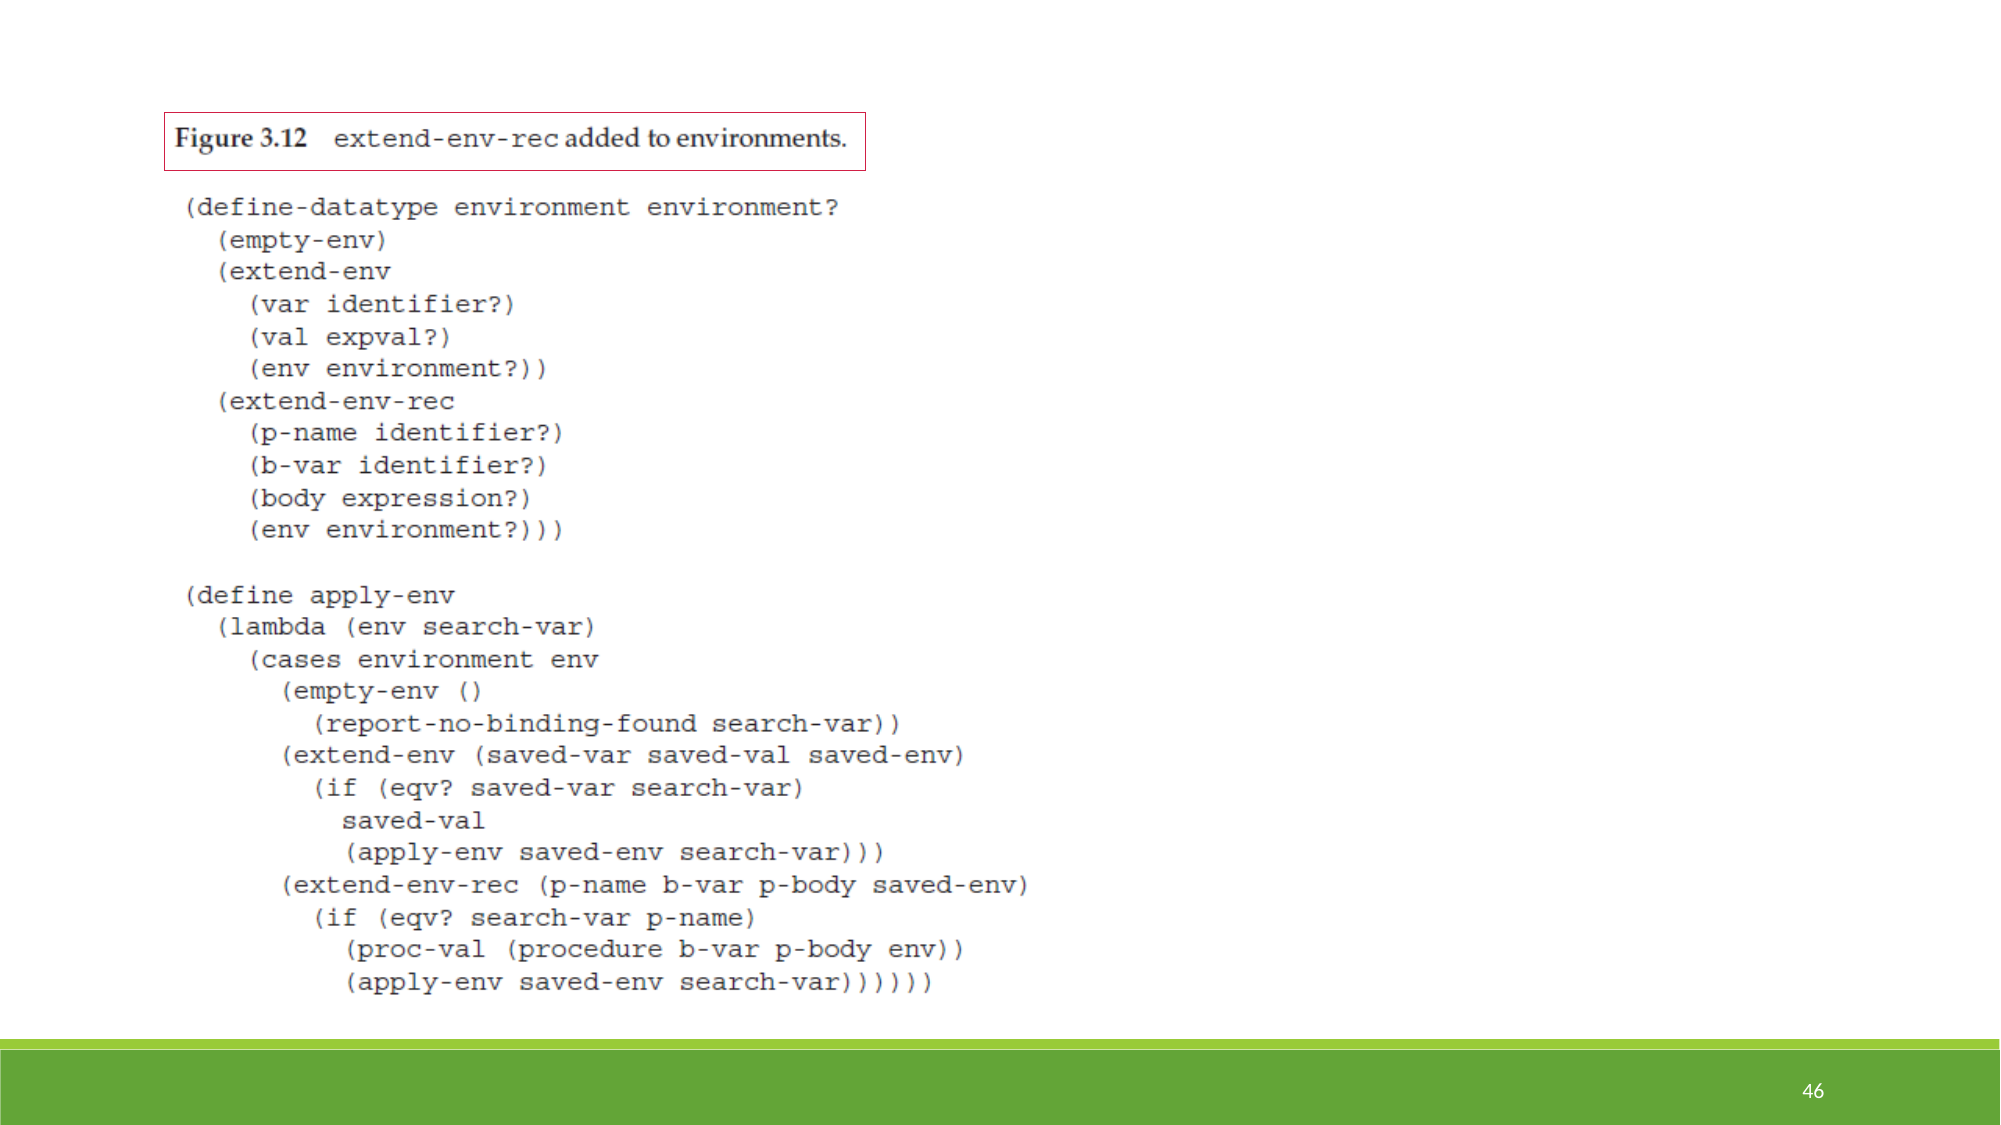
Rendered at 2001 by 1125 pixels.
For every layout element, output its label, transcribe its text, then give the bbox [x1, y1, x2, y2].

slide_number 46 [1624, 1059, 1840, 1120]
picture [163, 196, 1067, 1013]
picture [163, 112, 867, 171]
